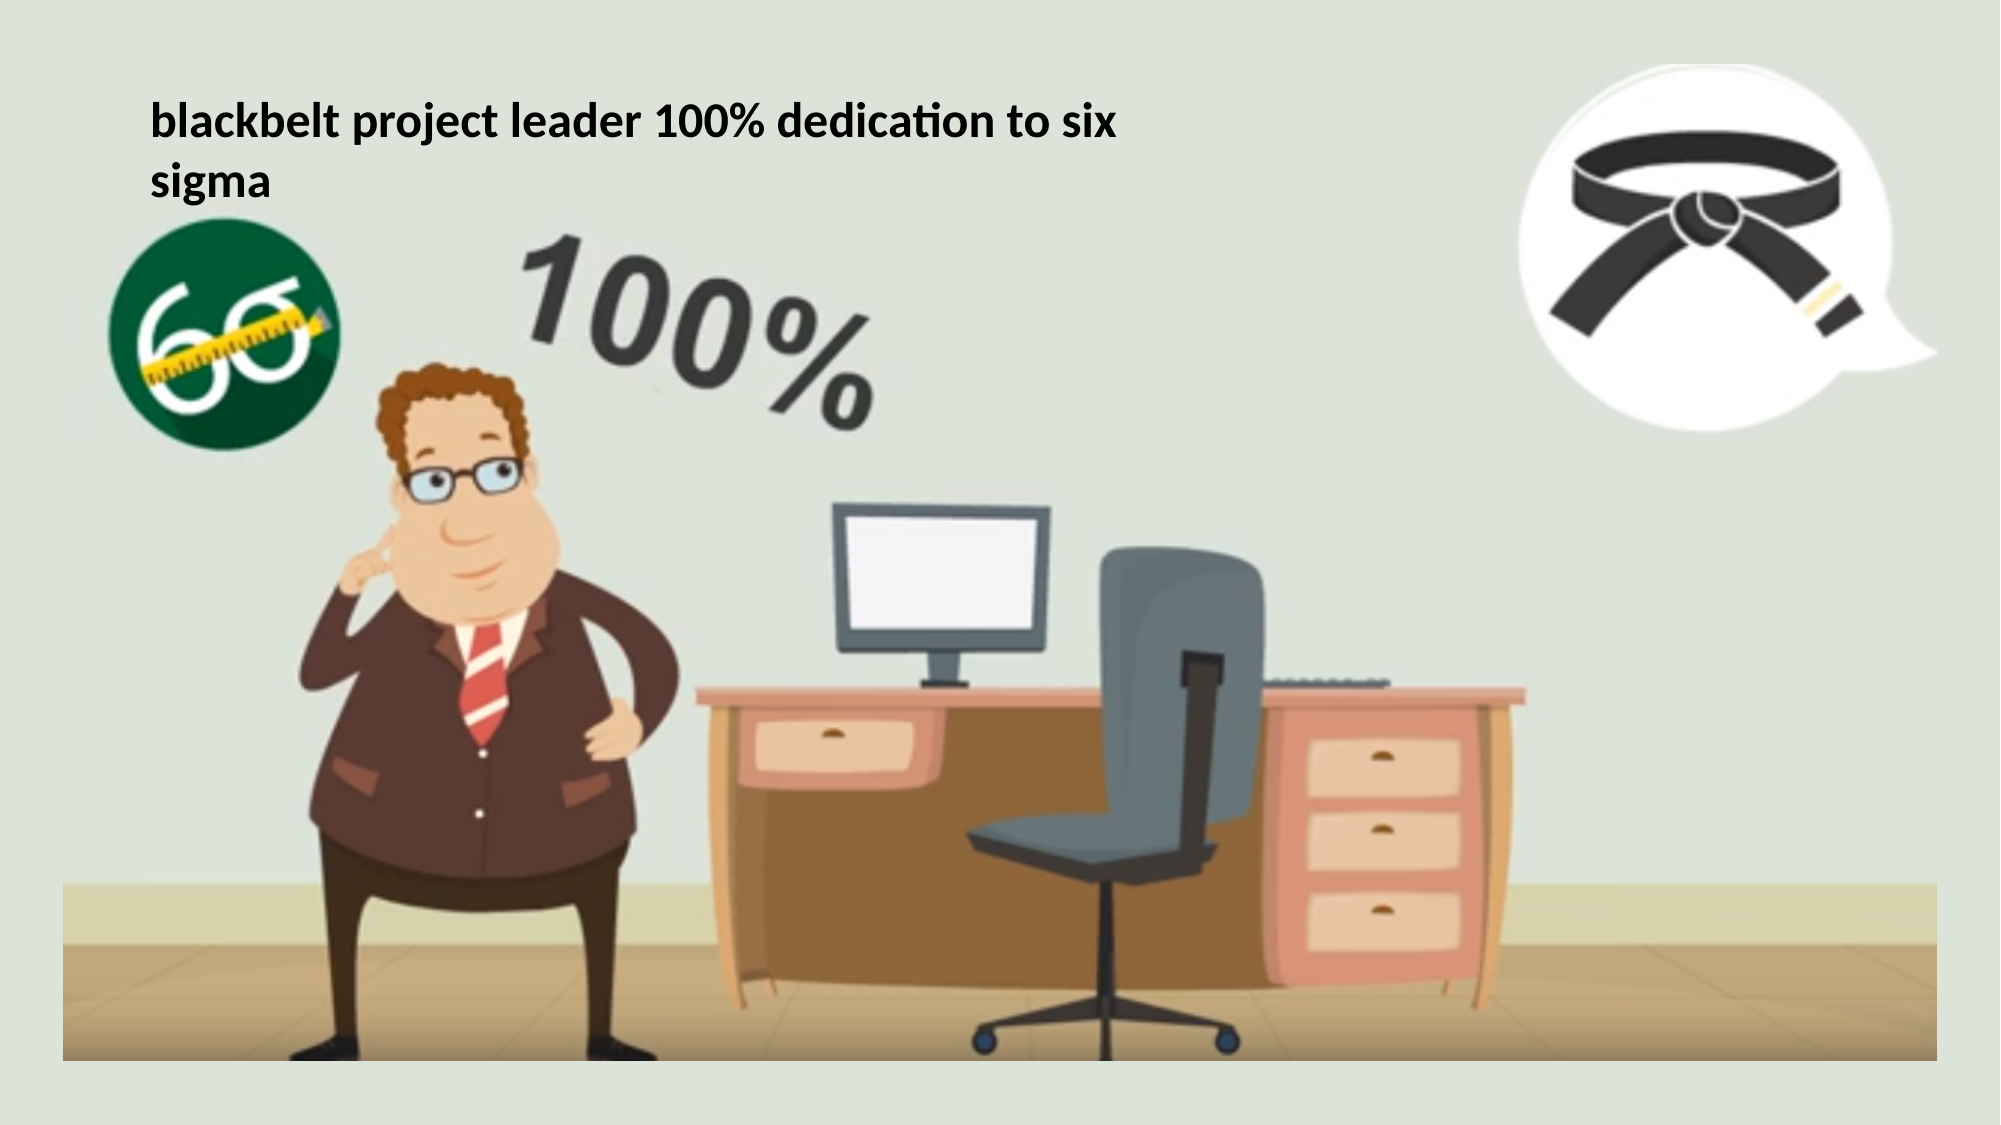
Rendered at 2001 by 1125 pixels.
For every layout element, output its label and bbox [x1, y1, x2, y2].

picture [63, 64, 1937, 1061]
